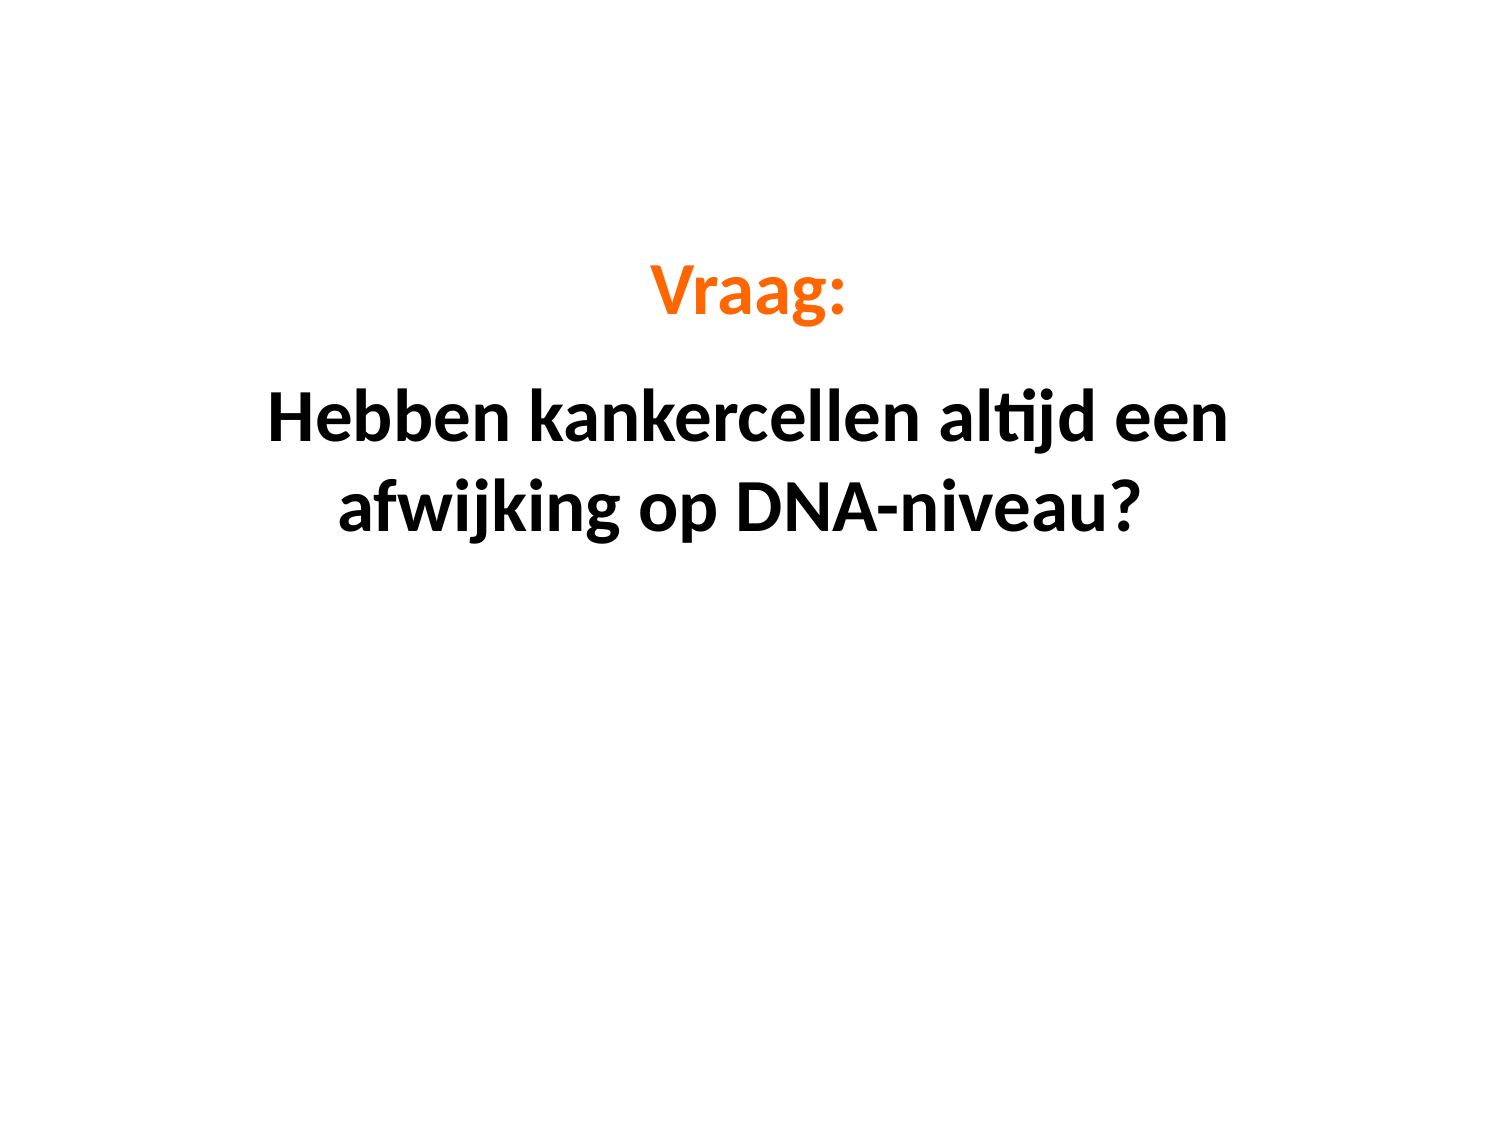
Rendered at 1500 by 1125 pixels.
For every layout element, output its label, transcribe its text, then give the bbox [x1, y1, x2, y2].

text_box Vraag: Hebben kankercellen altijd een afwijking op DNA-niveau? [135, 231, 1363, 682]
